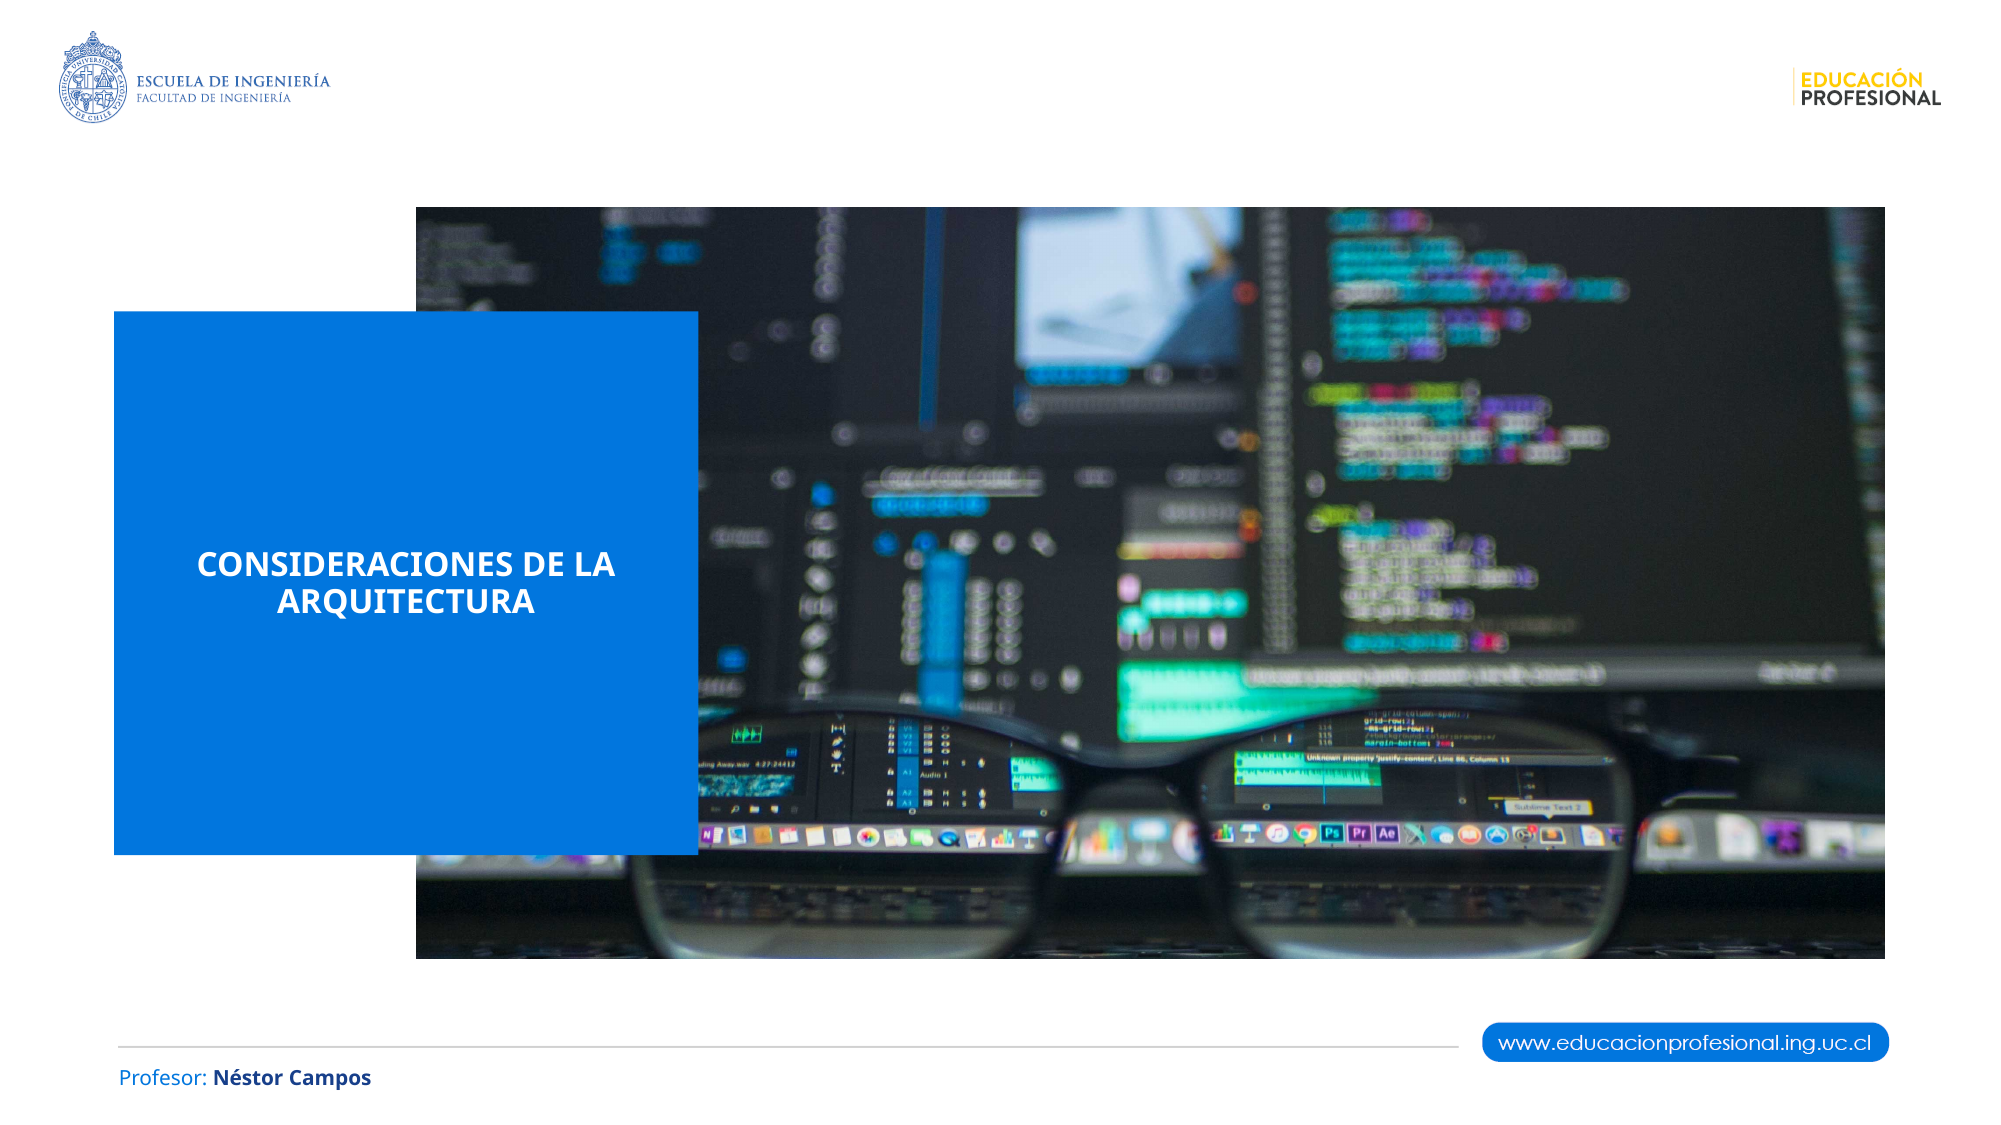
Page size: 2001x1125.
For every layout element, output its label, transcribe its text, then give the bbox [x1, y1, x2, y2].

list CONSIDERACIONES DE LA ARQUITECTURA [114, 311, 416, 856]
picture [0, 0, 2000, 1125]
